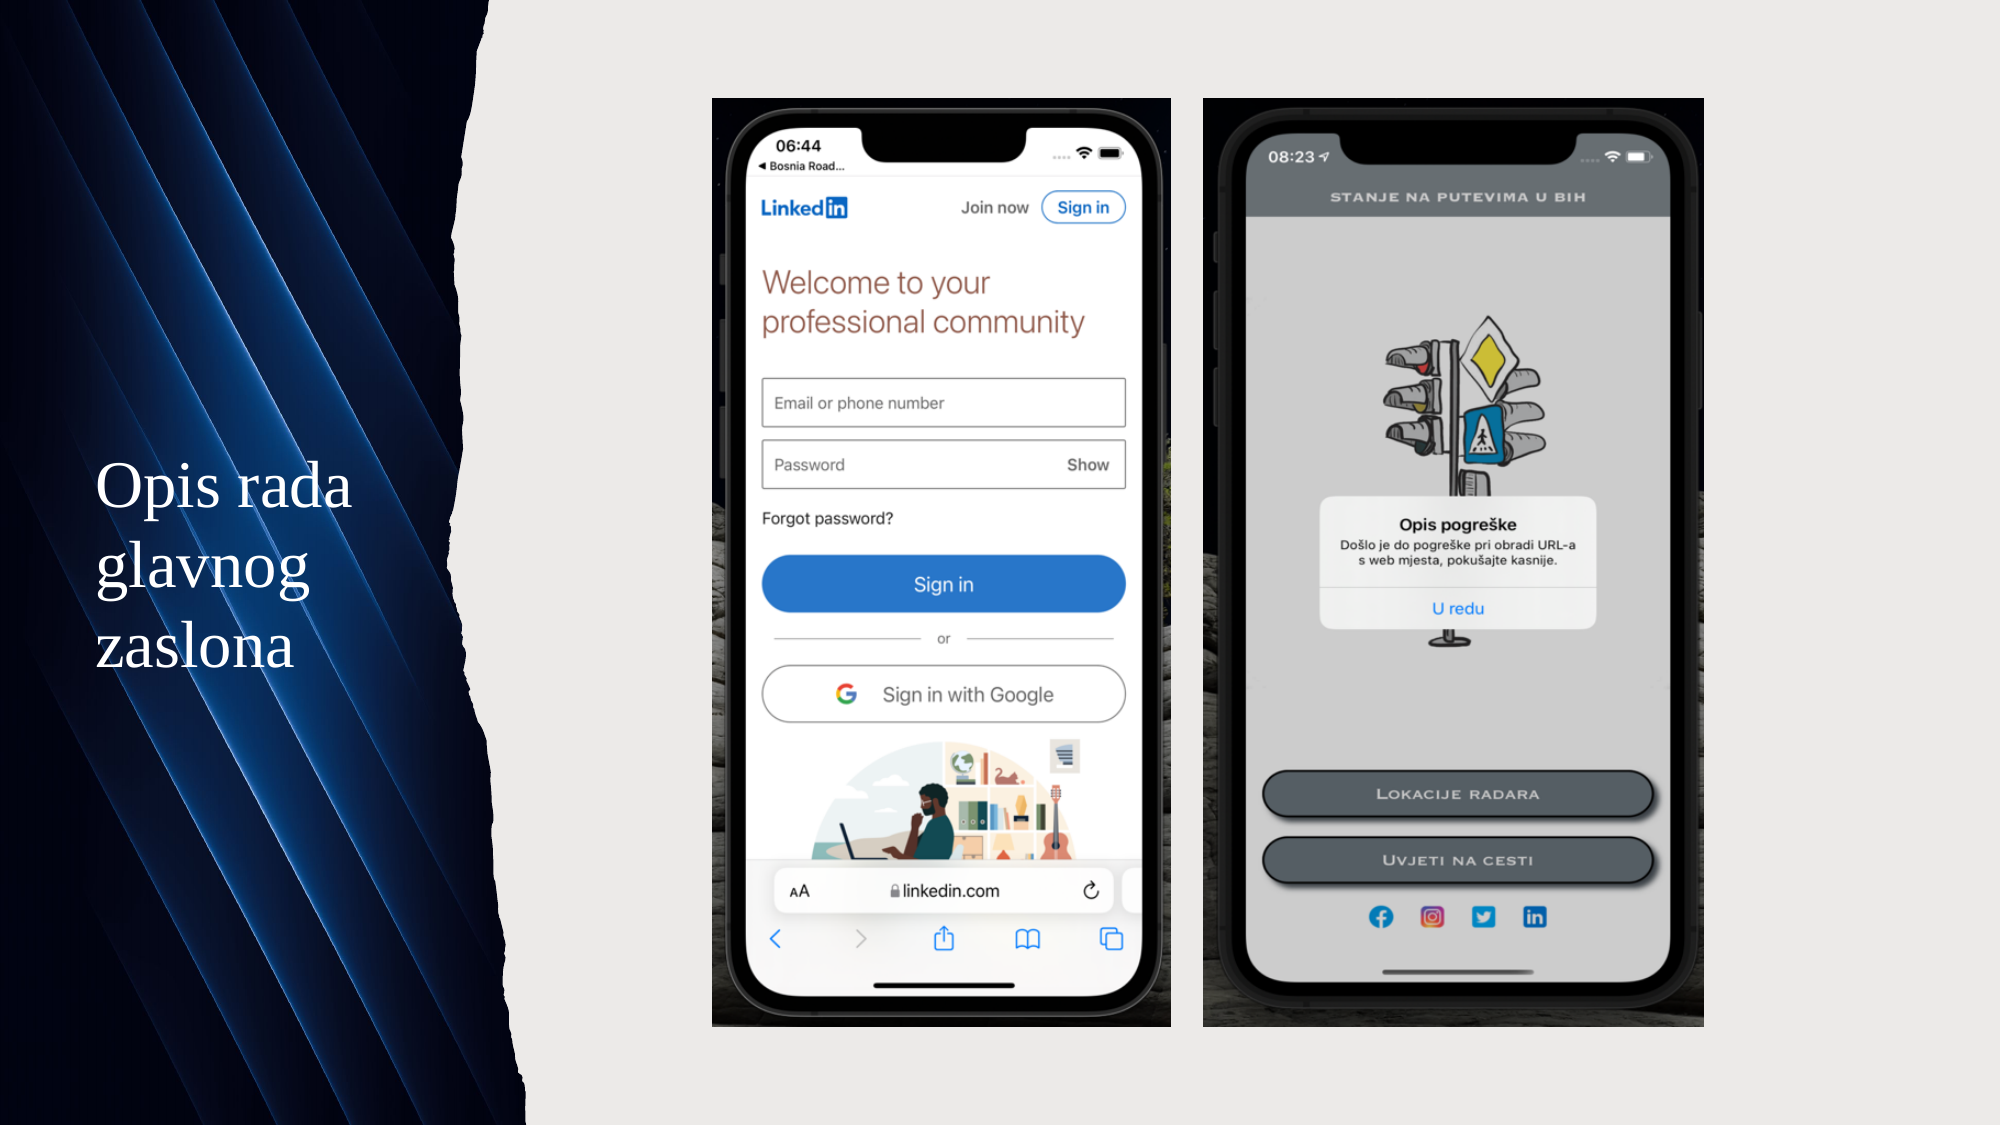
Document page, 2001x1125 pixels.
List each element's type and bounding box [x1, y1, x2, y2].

picture [0, 0, 527, 1125]
text_box [527, 0, 2000, 1125]
picture [1203, 98, 1704, 1027]
picture [712, 98, 1171, 1027]
